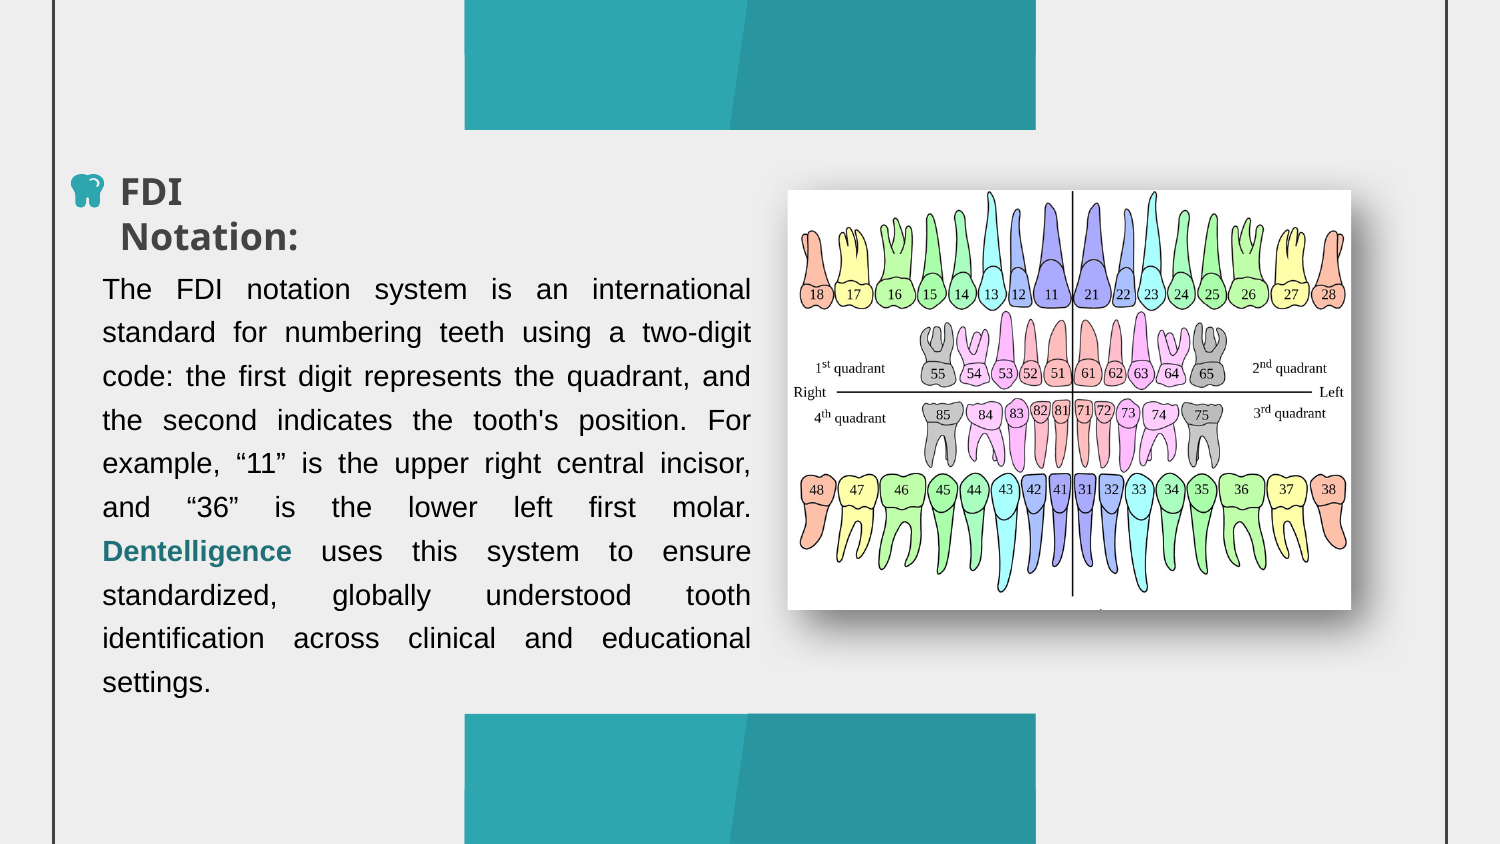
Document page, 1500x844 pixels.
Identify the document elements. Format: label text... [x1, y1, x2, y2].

picture [787, 190, 1352, 610]
text_box [70, 174, 104, 208]
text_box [464, 713, 1036, 844]
text_box FDI Notation: [104, 160, 380, 253]
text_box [464, 0, 1036, 131]
text_box The FDI notation system is an international standard for numbering teeth using a two-digit code: the first digit represents the quadrant, and the second indicates the tooth's position. For example, “11” is the upper right central incisor, and “36” is the lower left first molar. Dentelligence uses this system to ensure standardized, globally understood tooth identification across clinical and educational settings. [87, 253, 768, 706]
